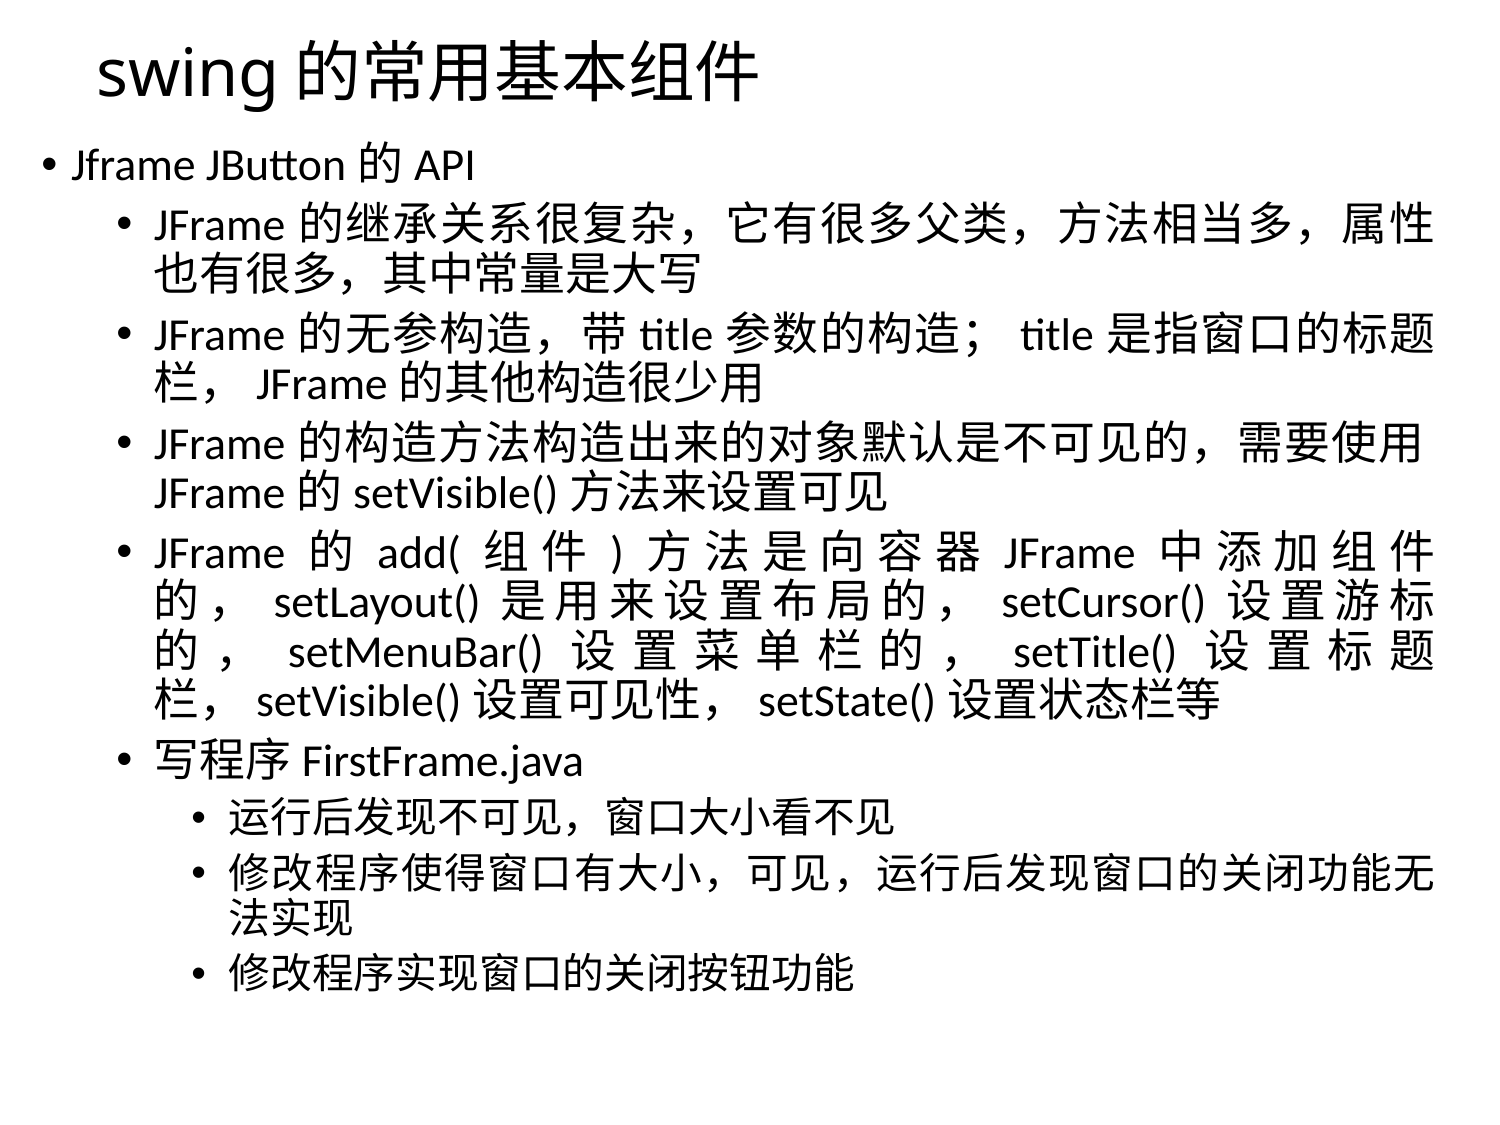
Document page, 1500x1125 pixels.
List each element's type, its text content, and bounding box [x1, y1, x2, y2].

title swing的常用基本组件 [96, 31, 1436, 111]
list Jframe JButton的API JFrame的继承关系很复杂，它有很多父类，方法相当多，属性也有很多，其中常量是大写 JFrame的无参构造，带title参数的构造；title是指窗口的标题栏，JFrame的其他构造很少用 JFrame的构造方法构造出来的对象默认是不可见的，需要使用JFrame的setVisible()方法来设置可见 JFrame的add(组件)方法是向容器JFrame中添加组件的，setLayout()是用来设置布局的，setCursor()设置游标的，setMenuBar()设置菜单栏的，setTitle()设置标题栏，setVisible()设置可见性，setState()设置状态栏等 写程序FirstFrame.java 运行后发现不可见，窗口大小看不见 修改程序使得窗口有大小，可见，运行后发现窗口的关闭功能无法实现 修改程序实现窗口的关闭按钮功能 [41, 141, 1436, 1033]
